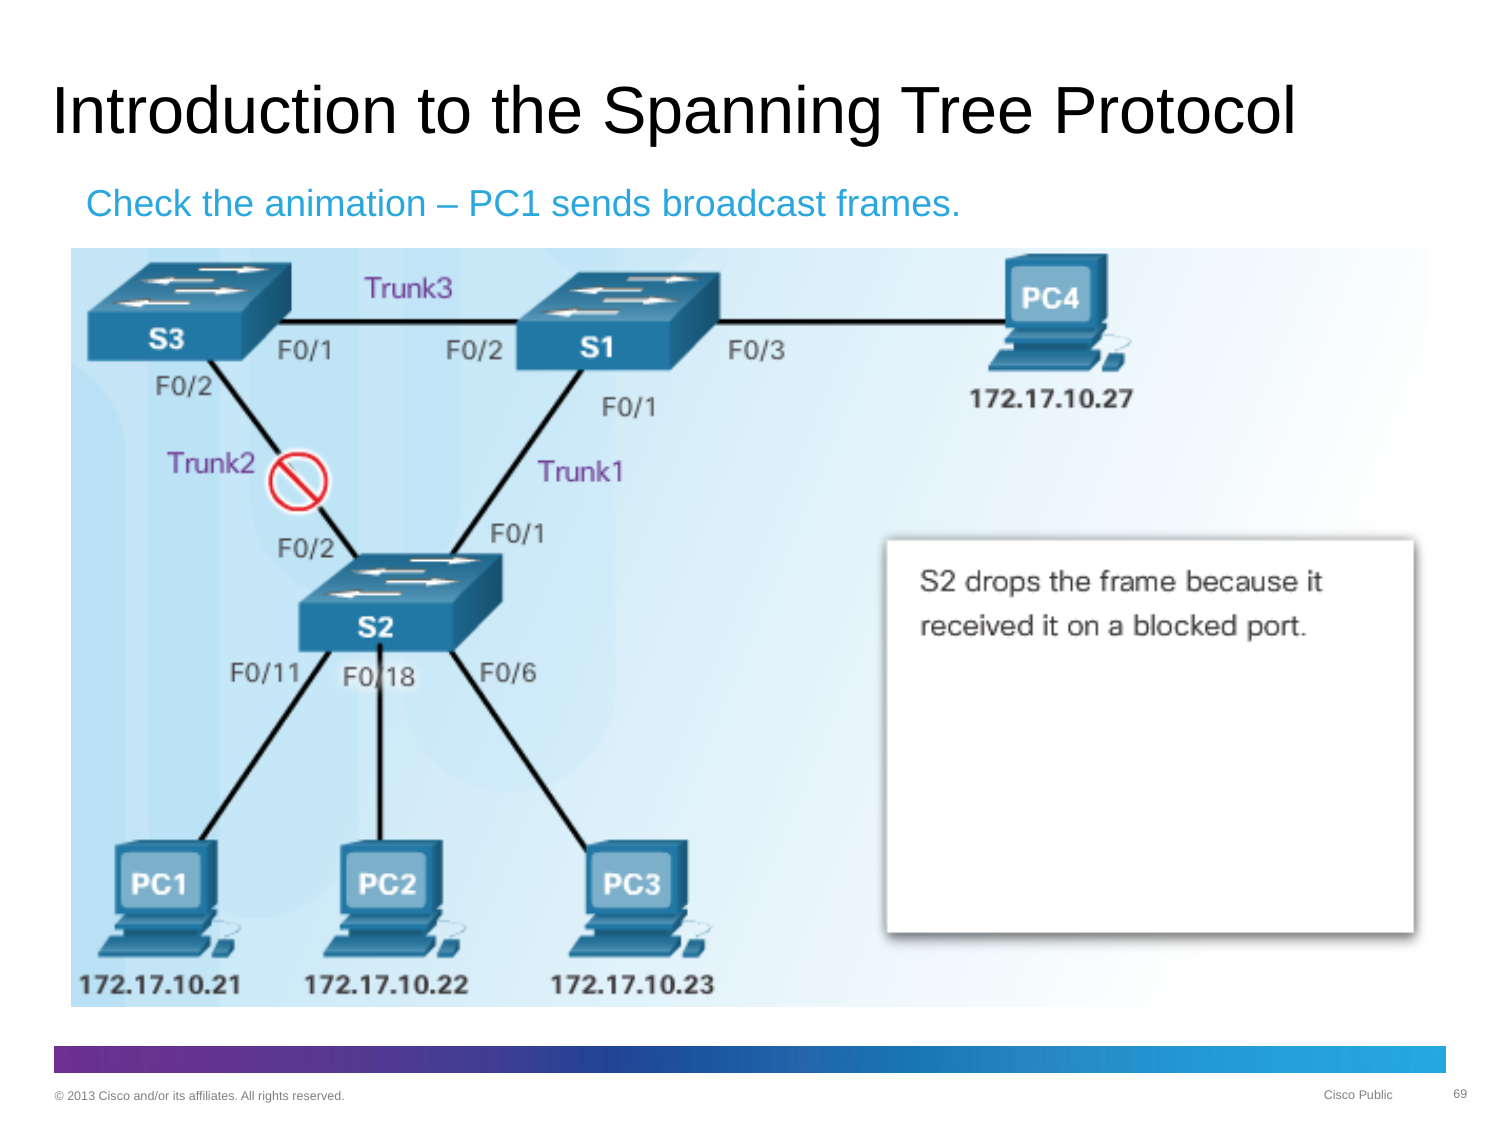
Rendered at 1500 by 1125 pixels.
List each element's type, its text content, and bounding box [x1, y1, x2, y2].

picture [70, 248, 1430, 1007]
title Introduction to the Spanning Tree Protocol [37, 17, 1447, 155]
picture [54, 1046, 1446, 1073]
text_box Check the animation – PC1 sends broadcast frames. [71, 171, 1218, 231]
